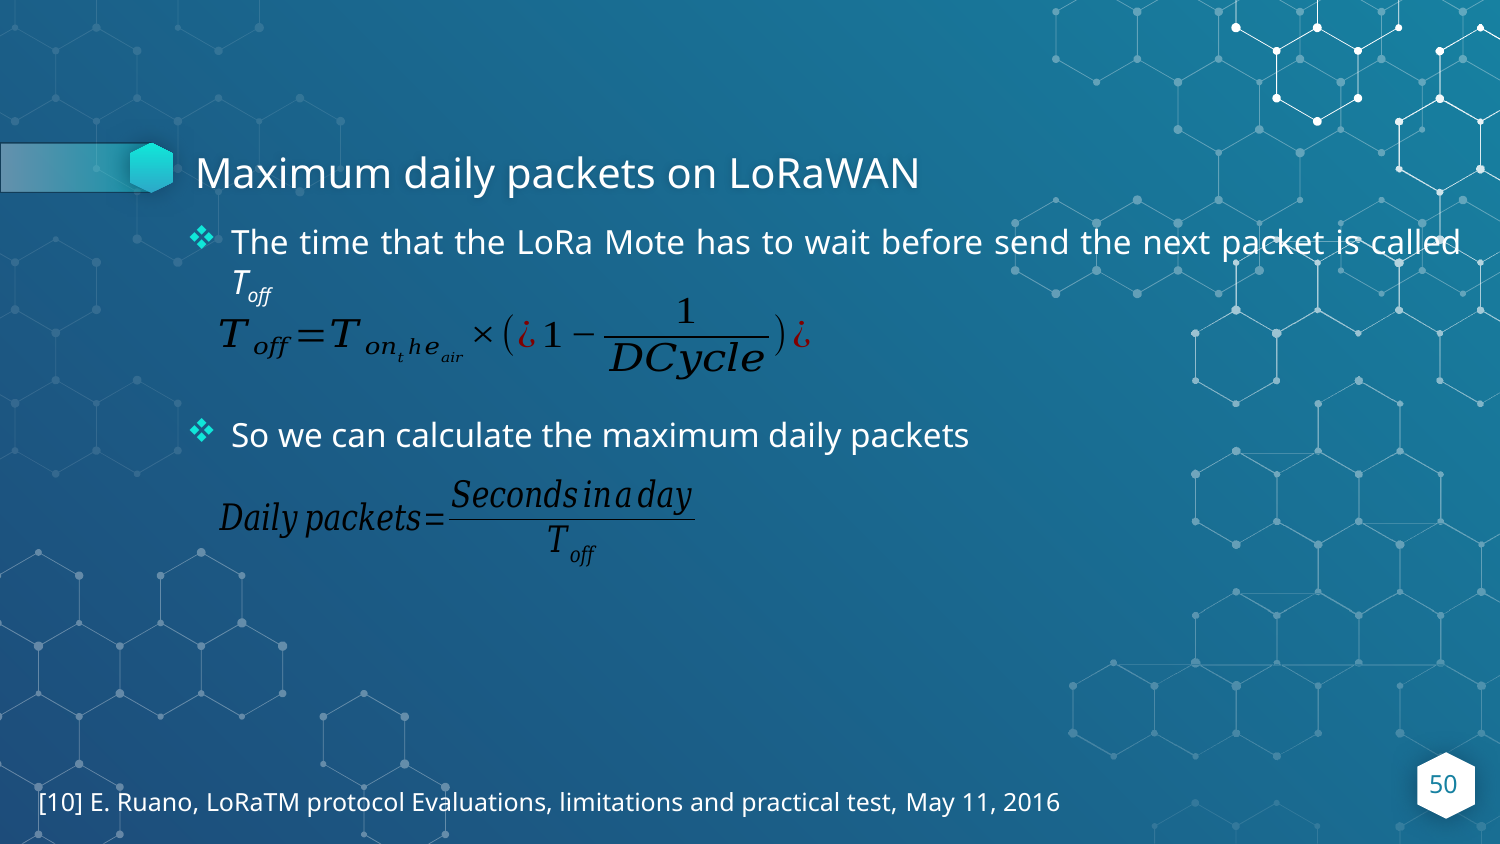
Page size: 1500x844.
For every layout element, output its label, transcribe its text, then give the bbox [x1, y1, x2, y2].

text_box The time that the LoRa Mote has to wait before send the next packet is called Toff [186, 221, 1464, 271]
slide_number 50 [1414, 752, 1473, 819]
text_box So we can calculate the maximum daily packets [186, 414, 1464, 481]
title Maximum daily packets on LoRaWAN [194, 145, 1500, 204]
text_box [10] E. Ruano, LoRaTM protocol Evaluations, limitations and practical test, May 11, 2016 [23, 778, 1279, 824]
